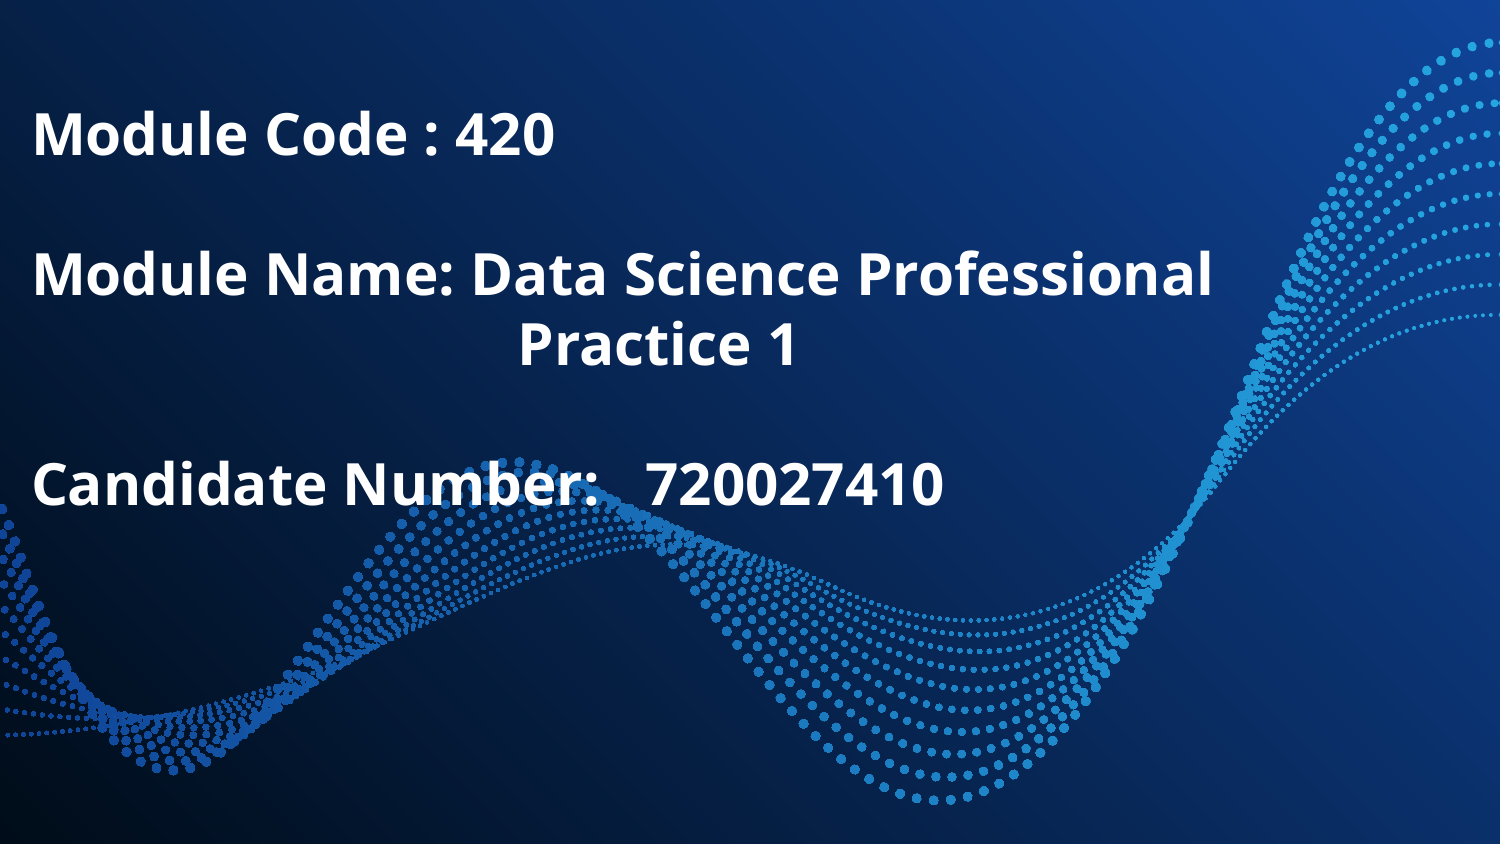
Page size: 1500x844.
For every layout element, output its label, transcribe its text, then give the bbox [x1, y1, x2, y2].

title Module Code : 420 Module Name: Data Science Professional Practice 1 Candidate Number: 720027410 [31, 34, 1391, 780]
